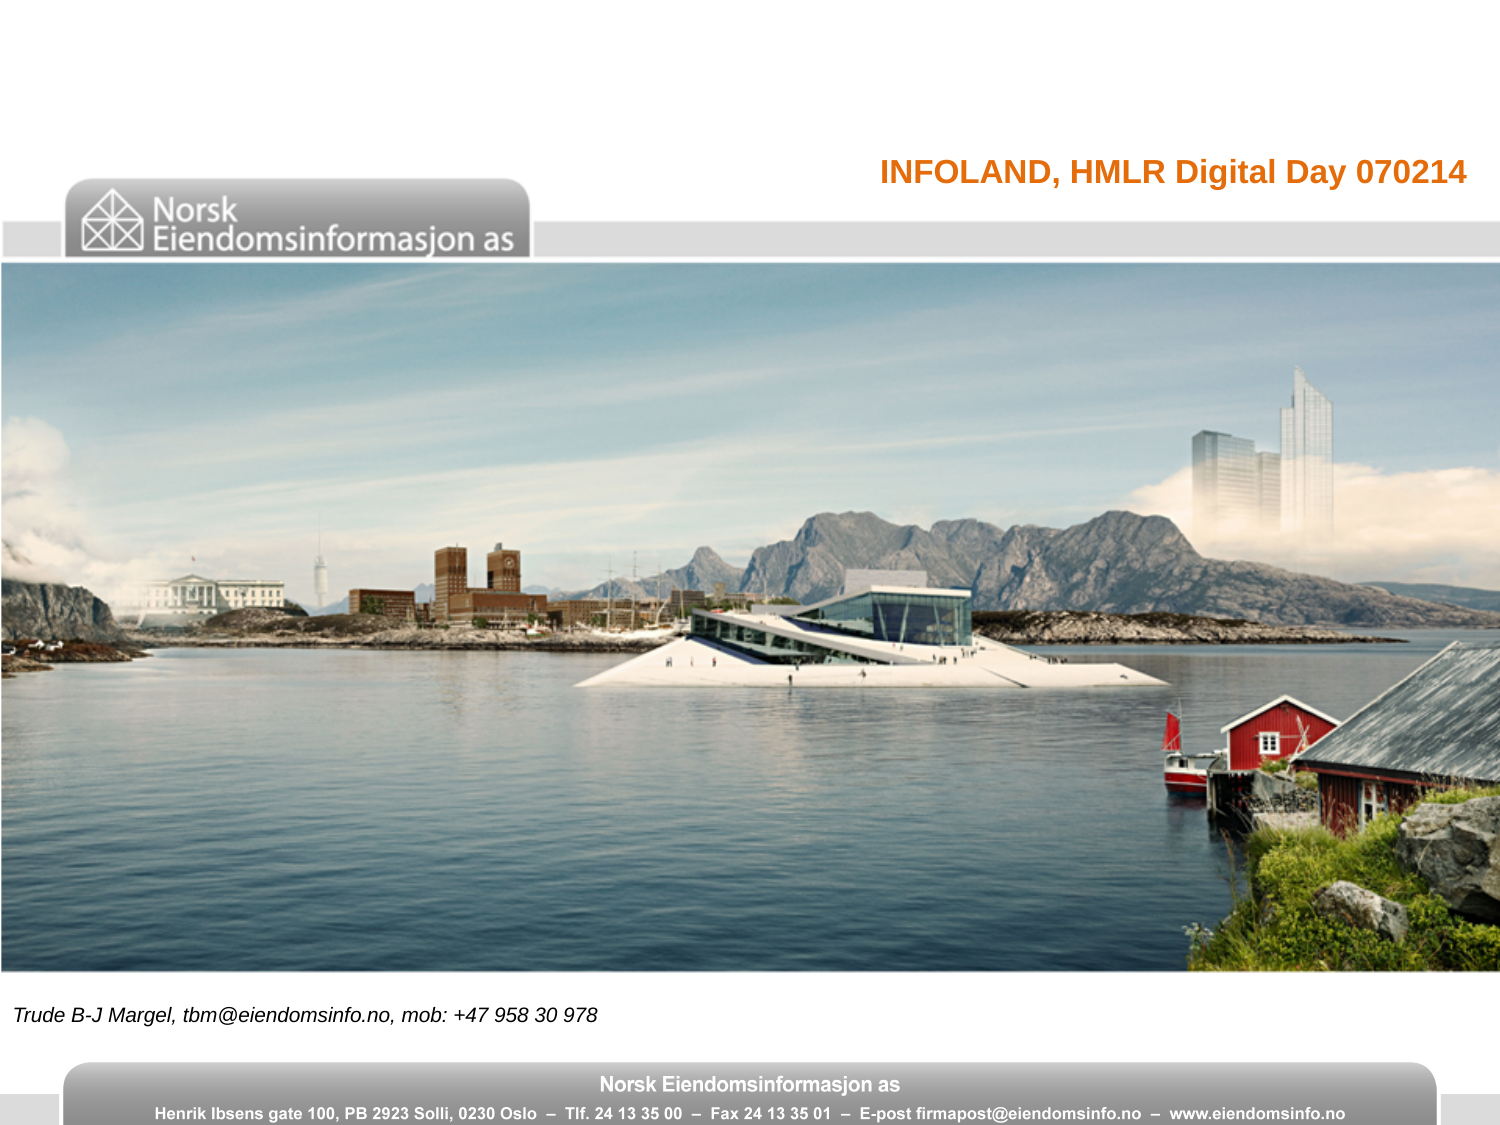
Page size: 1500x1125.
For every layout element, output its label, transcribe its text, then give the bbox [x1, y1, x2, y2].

picture [0, 66, 1500, 976]
picture [0, 1057, 1500, 1125]
text_box Trude B-J Margel, tbm@eiendomsinfo.no, mob: +47 958 30 978 [0, 994, 613, 1035]
list INFOLAND, HMLR Digital Day 070214 [679, 42, 1483, 209]
